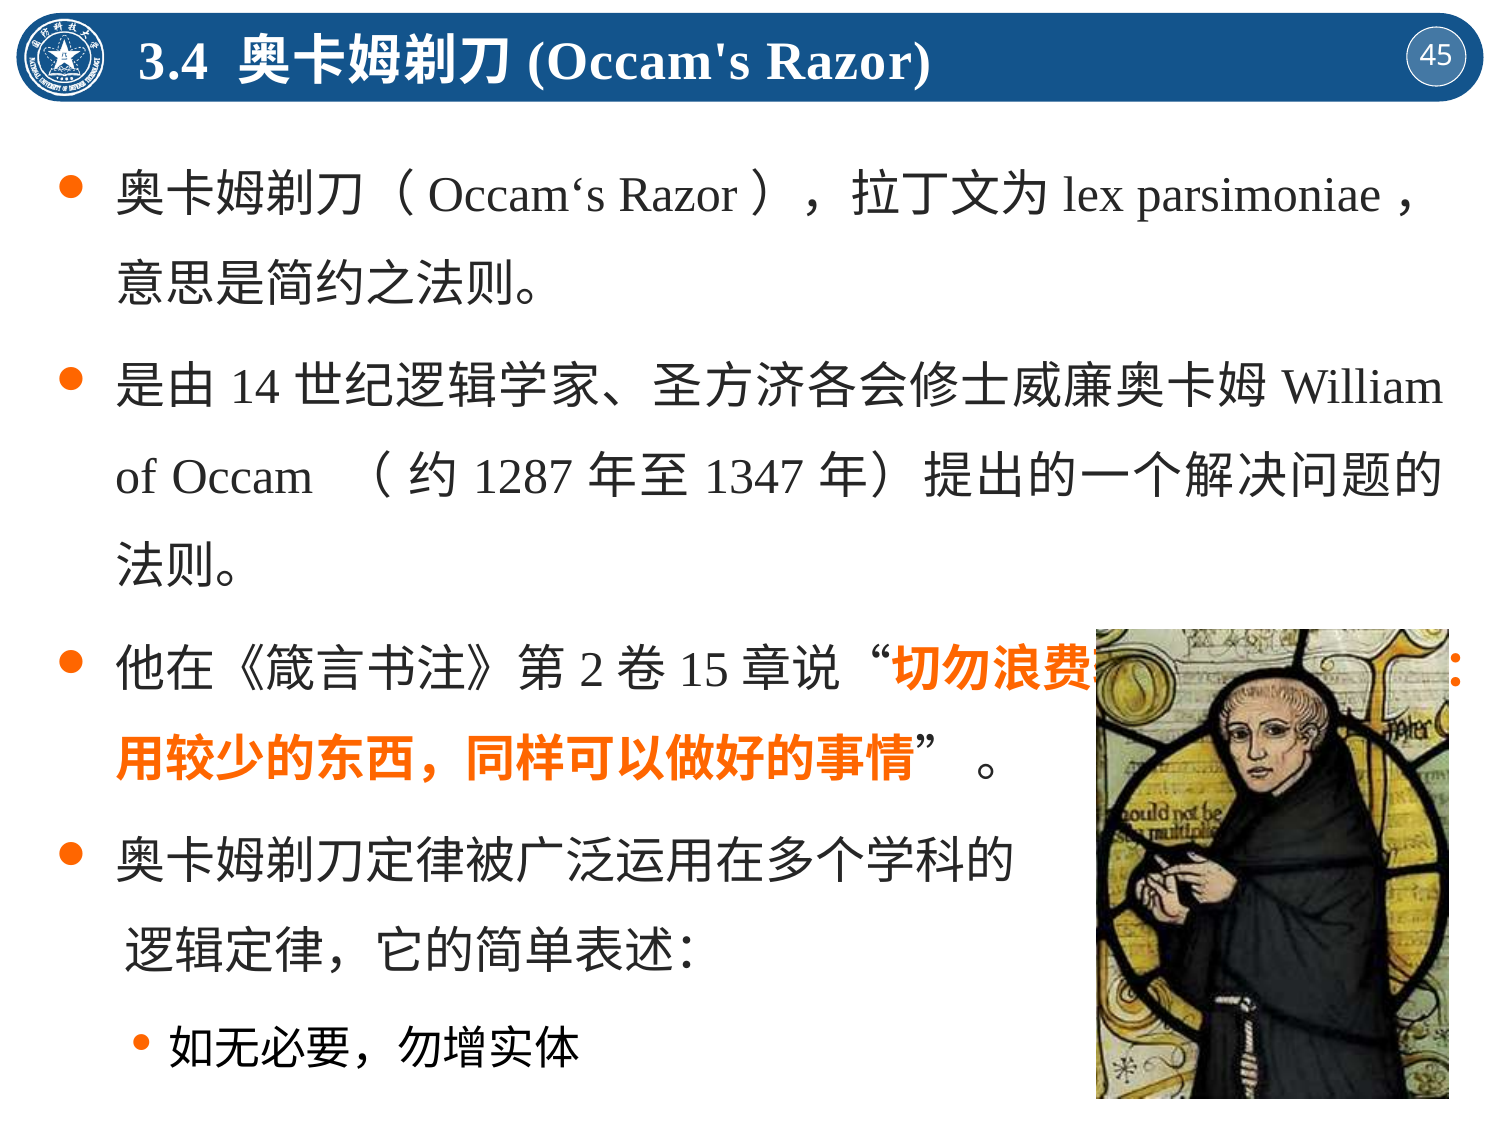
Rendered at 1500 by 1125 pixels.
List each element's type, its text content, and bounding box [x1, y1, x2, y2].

title 3.4 奥卡姆剃刀(Occam's Razor) [124, 17, 1450, 124]
list 奥卡姆剃刀（Occam‘s Razor），拉丁文为lex parsimoniae，意思是简约之法则。 是由14世纪逻辑学家、圣方济各会修士威廉奥卡姆William of Occam （ 约1287年至1347年）提出的一个解决问题的法则。 他在《箴言书注》第2卷15章说“切勿浪费较多东西，去做：用较少的东西，同样可以做好的事情” 。 奥卡姆剃刀定律被广泛运用在多个学科的 逻辑定律，它的简单表述： 如无必要，勿增实体 Entities should not be multiplied unnecessarily [41, 124, 1459, 1125]
picture [1096, 629, 1449, 1099]
picture [16, 9, 111, 104]
